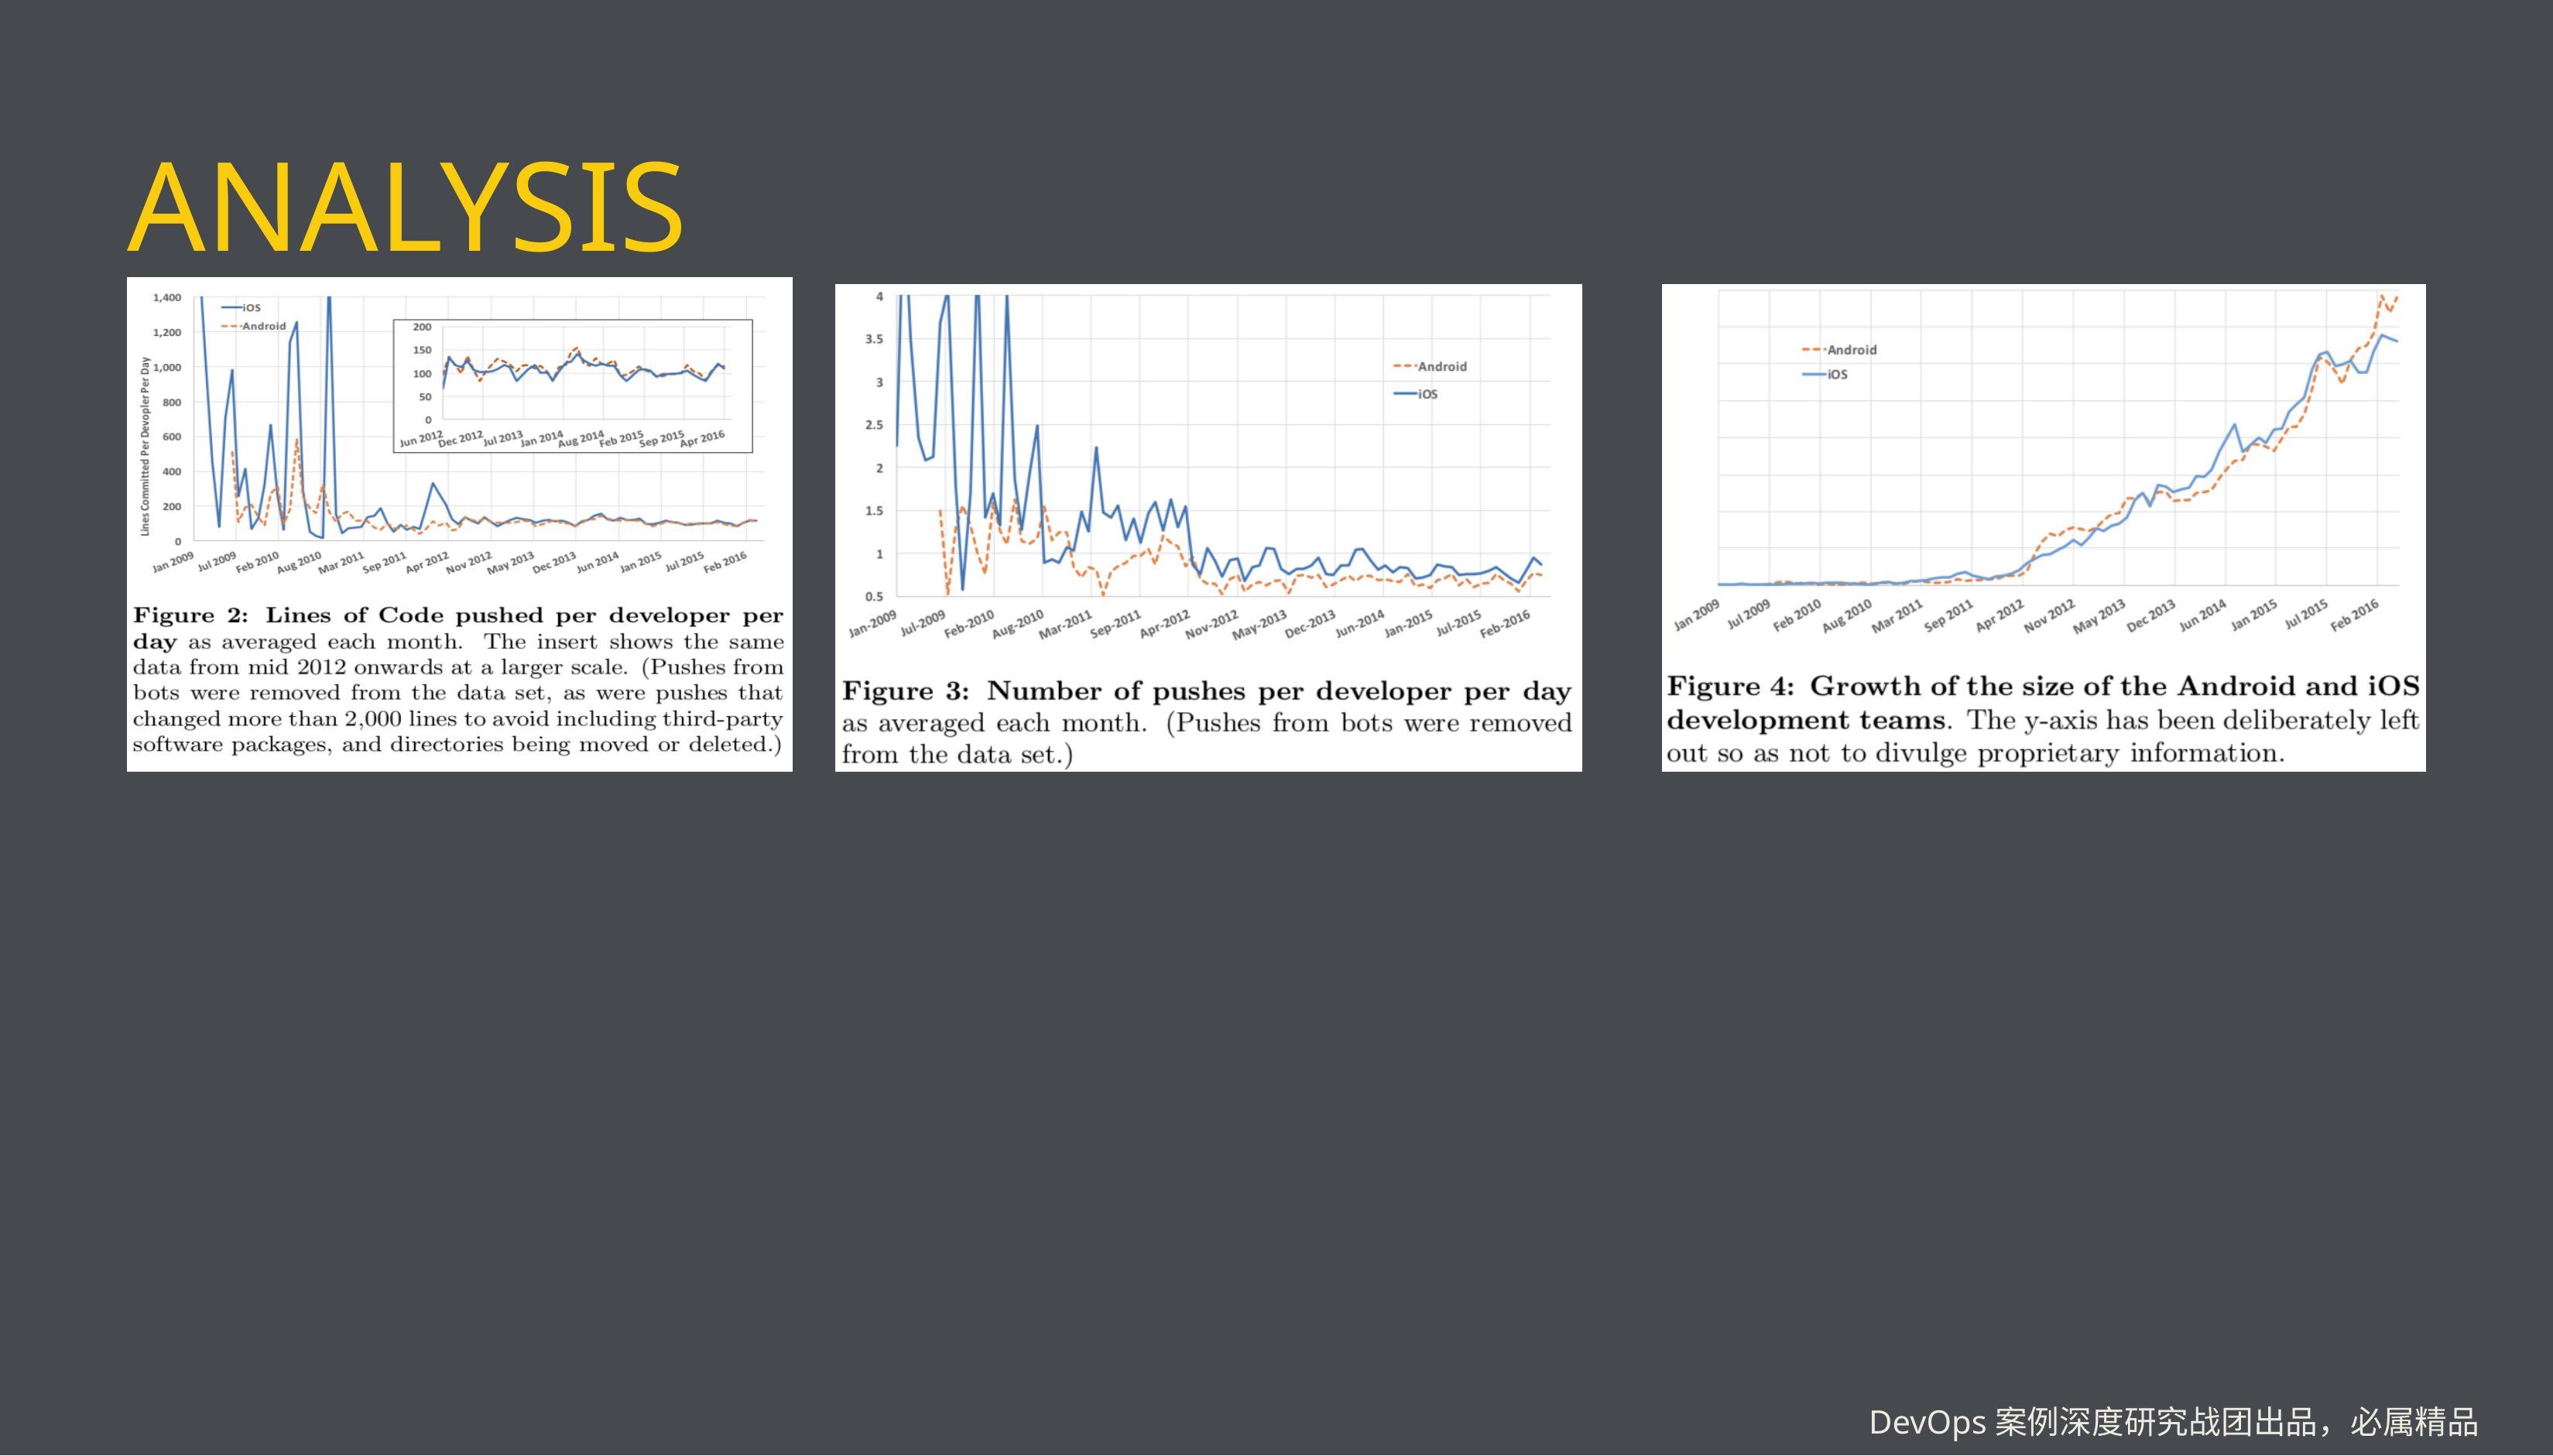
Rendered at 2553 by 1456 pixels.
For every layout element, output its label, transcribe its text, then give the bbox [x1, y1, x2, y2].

picture [835, 284, 1582, 772]
title ANALYSIS [127, 128, 2425, 278]
picture [1662, 284, 2427, 772]
picture [127, 276, 793, 772]
